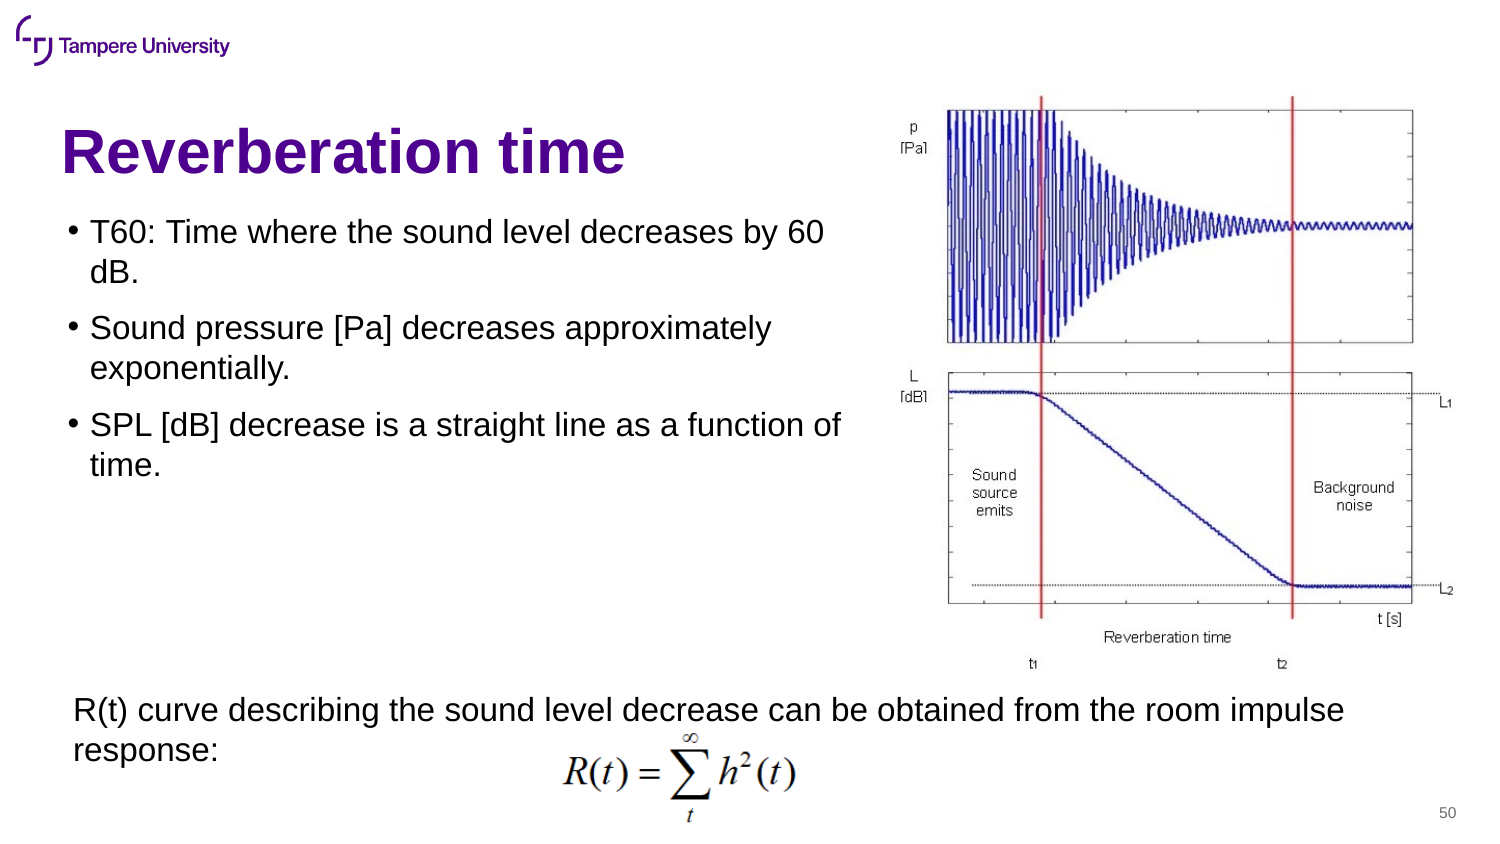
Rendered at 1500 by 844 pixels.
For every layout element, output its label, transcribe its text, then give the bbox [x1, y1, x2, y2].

slide_number 50 [1439, 798, 1486, 830]
title Reverberation time [50, 112, 892, 192]
picture [15, 14, 230, 66]
picture [892, 88, 1460, 679]
list T60: Time where the sound level decreases by 60 dB. Sound pressure [Pa] decreases approximately exponentially. SPL [dB] decrease is a straight line as a function of time. [56, 204, 892, 463]
text_box R(t) curve describing the sound level decrease can be obtained from the room impulse response: [58, 680, 1470, 816]
picture [556, 718, 803, 831]
